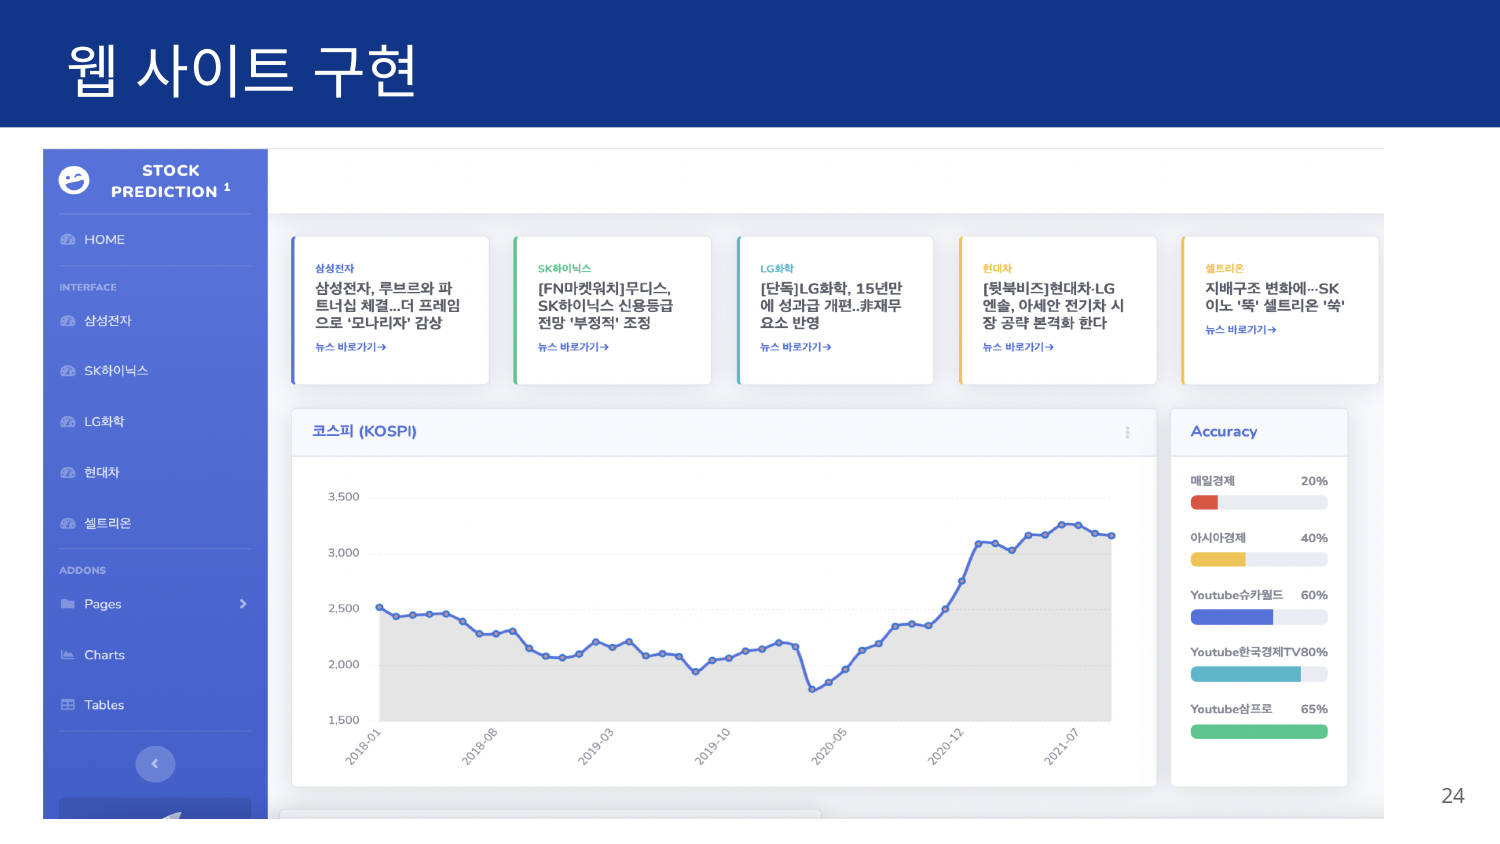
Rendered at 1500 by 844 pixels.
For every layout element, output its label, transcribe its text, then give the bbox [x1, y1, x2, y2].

title 웹 사이트 구현 [51, 20, 1449, 123]
picture [43, 147, 1385, 819]
slide_number ‹#› [1389, 764, 1480, 830]
